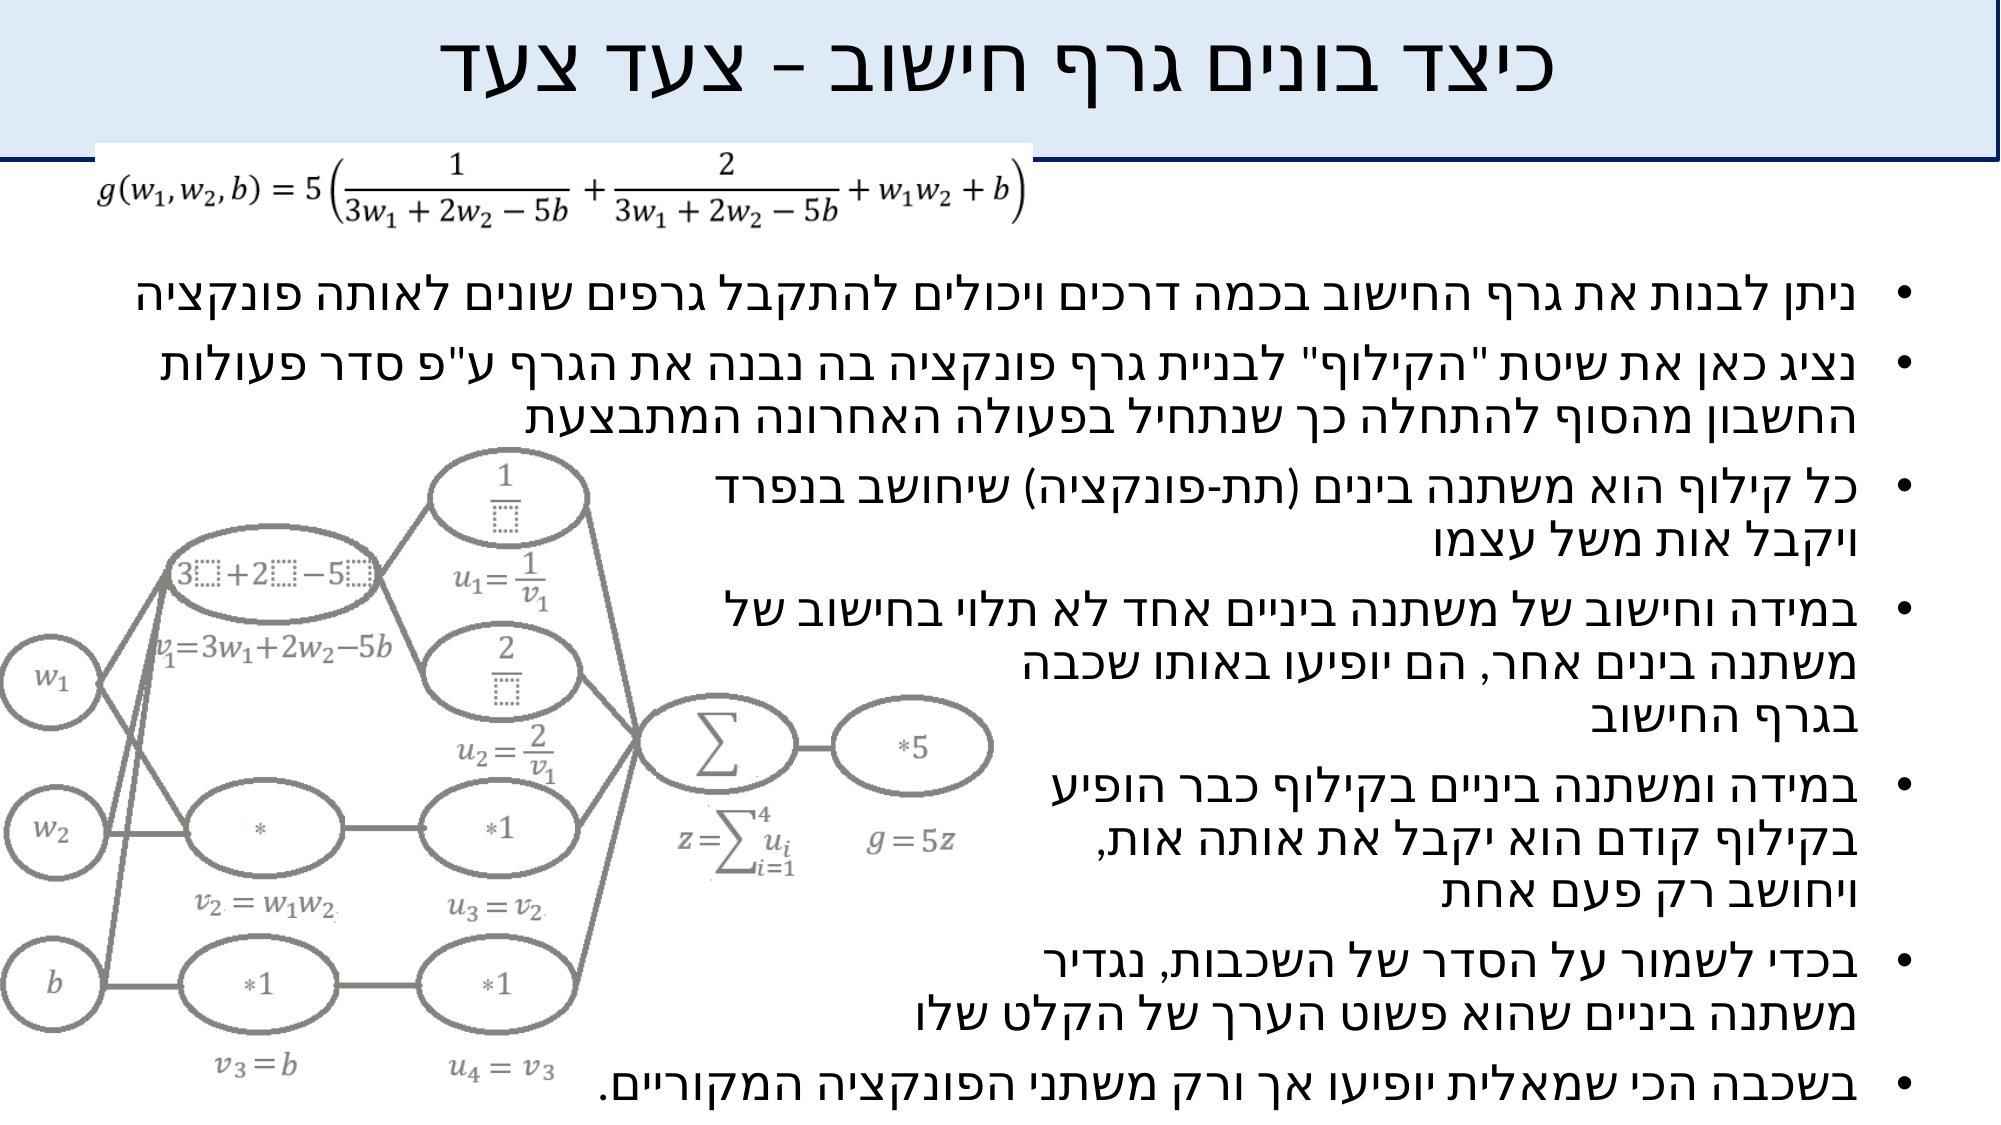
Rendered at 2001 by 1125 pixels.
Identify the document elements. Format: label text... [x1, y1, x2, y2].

title כיצד בונים גרף חישוב – צעד צעד [0, 0, 1998, 160]
picture [0, 433, 1007, 1121]
picture [94, 142, 1033, 238]
text_box ניתן לבנות את גרף החישוב בכמה דרכים ויכולים להתקבל גרפים שונים לאותה פונקציה נציג כאן את שיטת "הקילוף" לבניית גרף פונקציה בה נבנה את הגרף ע"פ סדר פעולות החשבון מהסוף להתחלה כך שנתחיל בפעולה האחרונה המתבצעת כל קילוף הוא משתנה בינים (תת-פונקציה) שיחושב בנפרד ויקבל אות משל עצמו במידה וחישוב של משתנה ביניים אחד לא תלוי בחישוב של משתנה בינים אחר, הם יופיעו באותו שכבה בגרף החישוב במידה ומשתנה ביניים בקילוף כבר הופיע בקילוף קודם הוא יקבל את אותה אות, ויחושב רק פעם אחת בכדי לשמור על הסדר של השכבות, נגדיר משתנה ביניים שהוא פשוט הערך של הקלט שלו בשכבה הכי שמאלית יופיעו אך ורק משתני הפונקציה המקוריים. [0, 260, 1944, 1125]
